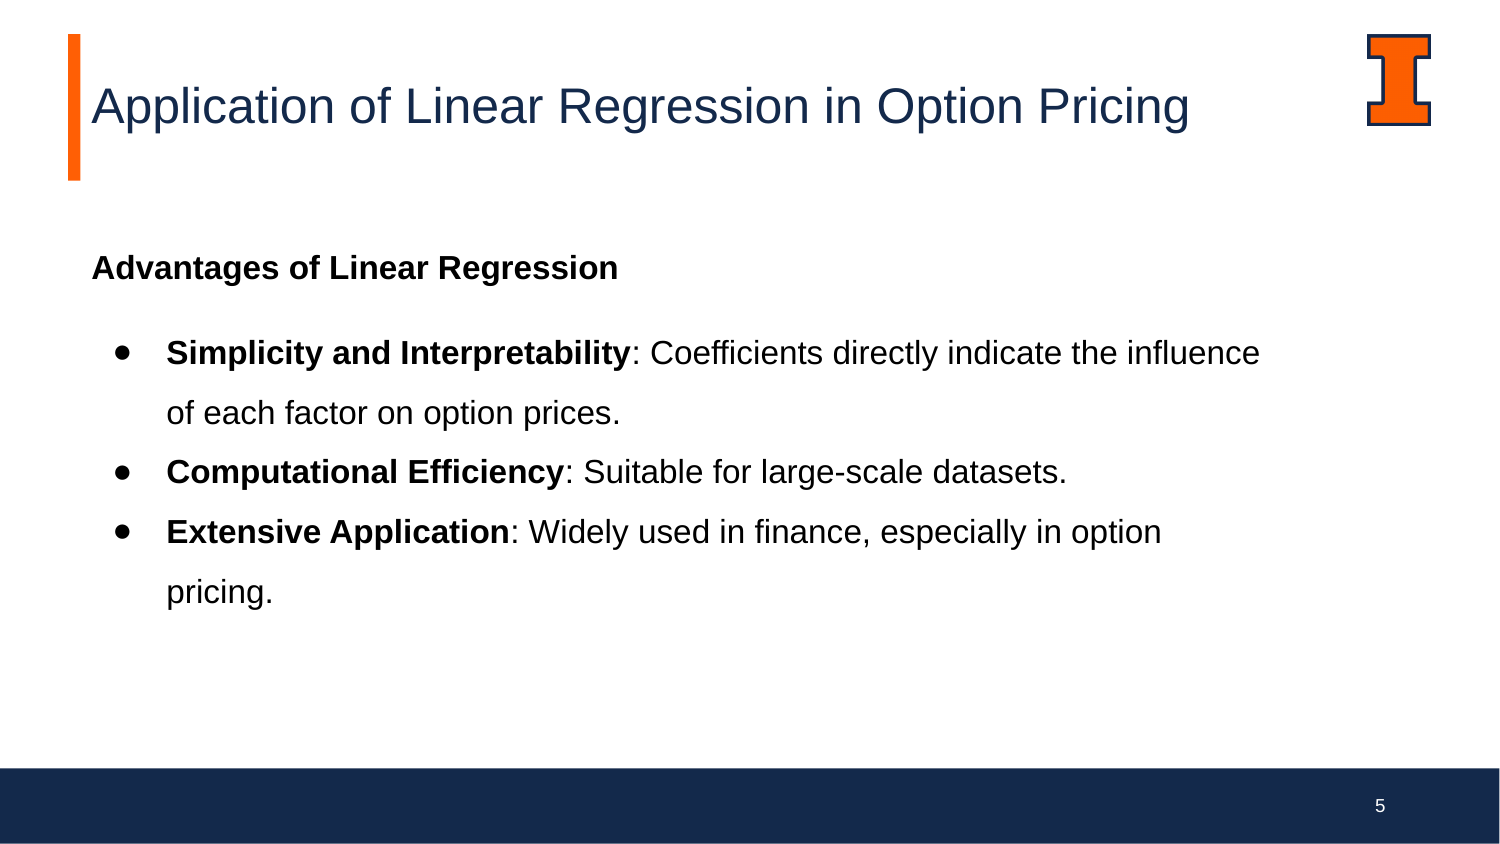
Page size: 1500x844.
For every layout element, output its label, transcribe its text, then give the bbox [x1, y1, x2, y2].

slide_number ‹#› [1059, 782, 1397, 827]
list Advantages of Linear Regression Simplicity and Interpretability: Coefficients directly indicate the influence of each factor on option prices. Computational Efficiency: Suitable for large-scale datasets. Extensive Application: Widely used in finance, especially in option pricing. [80, 220, 1279, 693]
title Application of Linear Regression in Option Pricing [80, 34, 1357, 181]
picture [1367, 34, 1431, 126]
